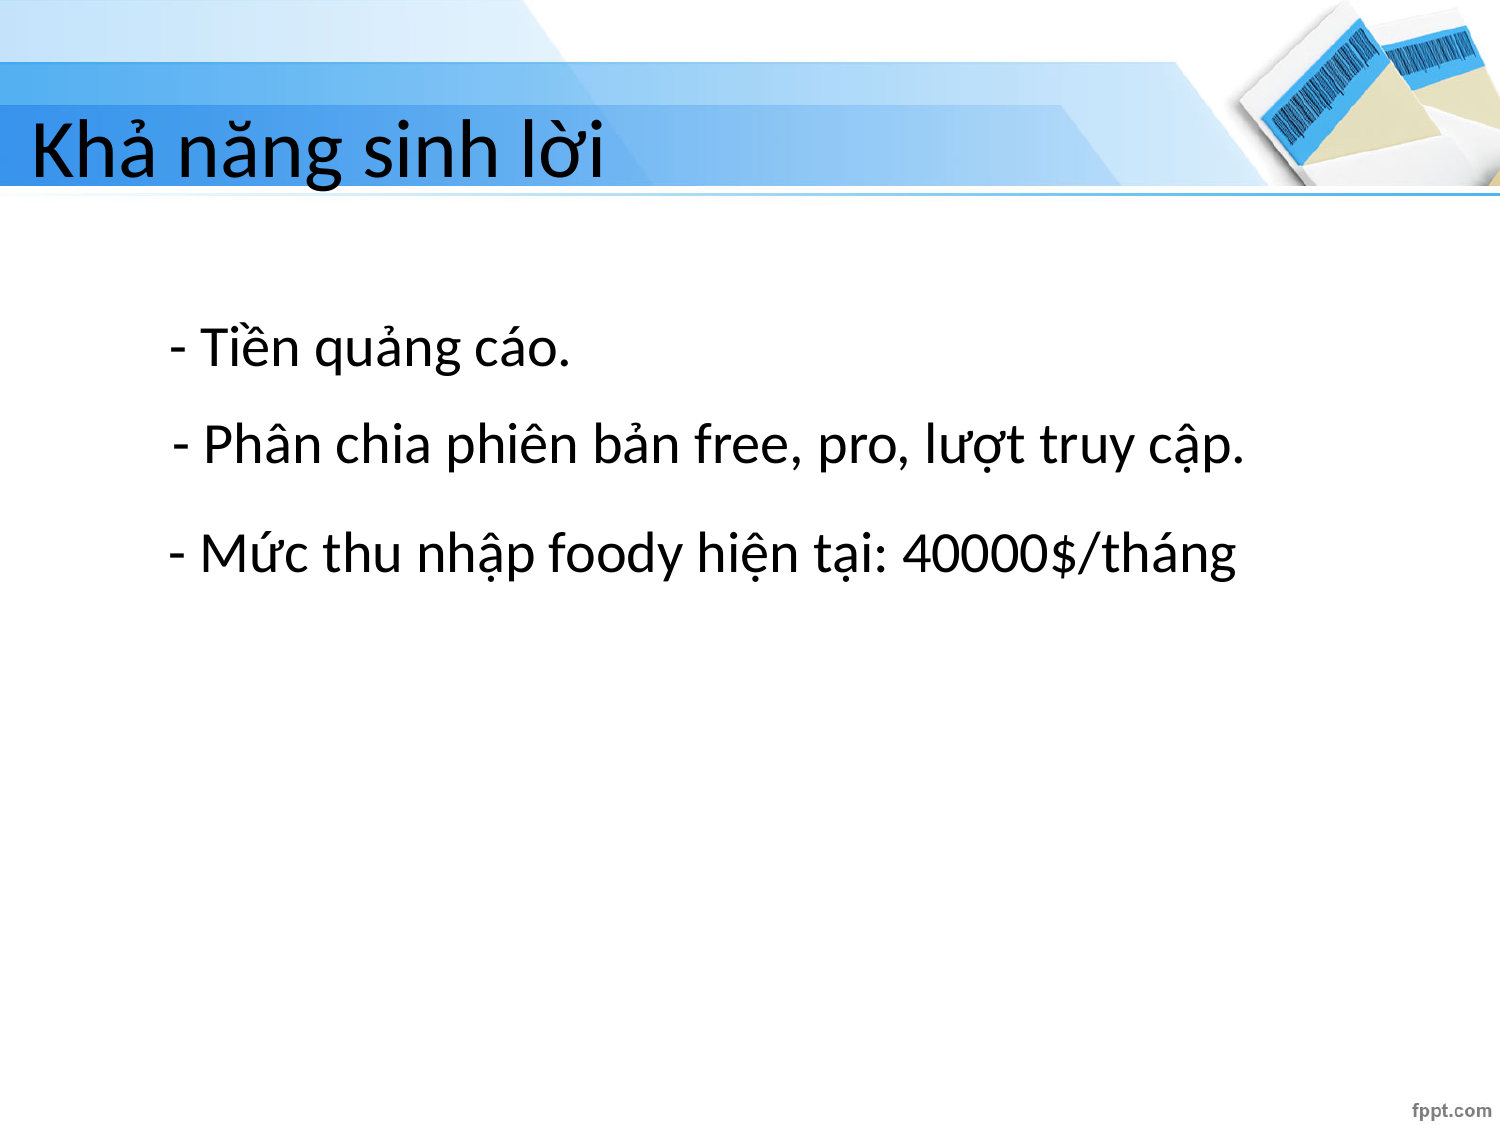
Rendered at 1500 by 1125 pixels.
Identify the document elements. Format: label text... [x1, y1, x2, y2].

text_box - Mức thu nhập foody hiện tại: 40000$/tháng [130, 506, 1289, 592]
text_box - Tiền quảng cáo. [154, 300, 1100, 386]
text_box Khả năng sinh lời [16, 86, 1500, 202]
picture [0, 0, 1500, 1125]
text_box - Phân chia phiên bản free, pro, lượt truy cập. [130, 397, 1289, 483]
